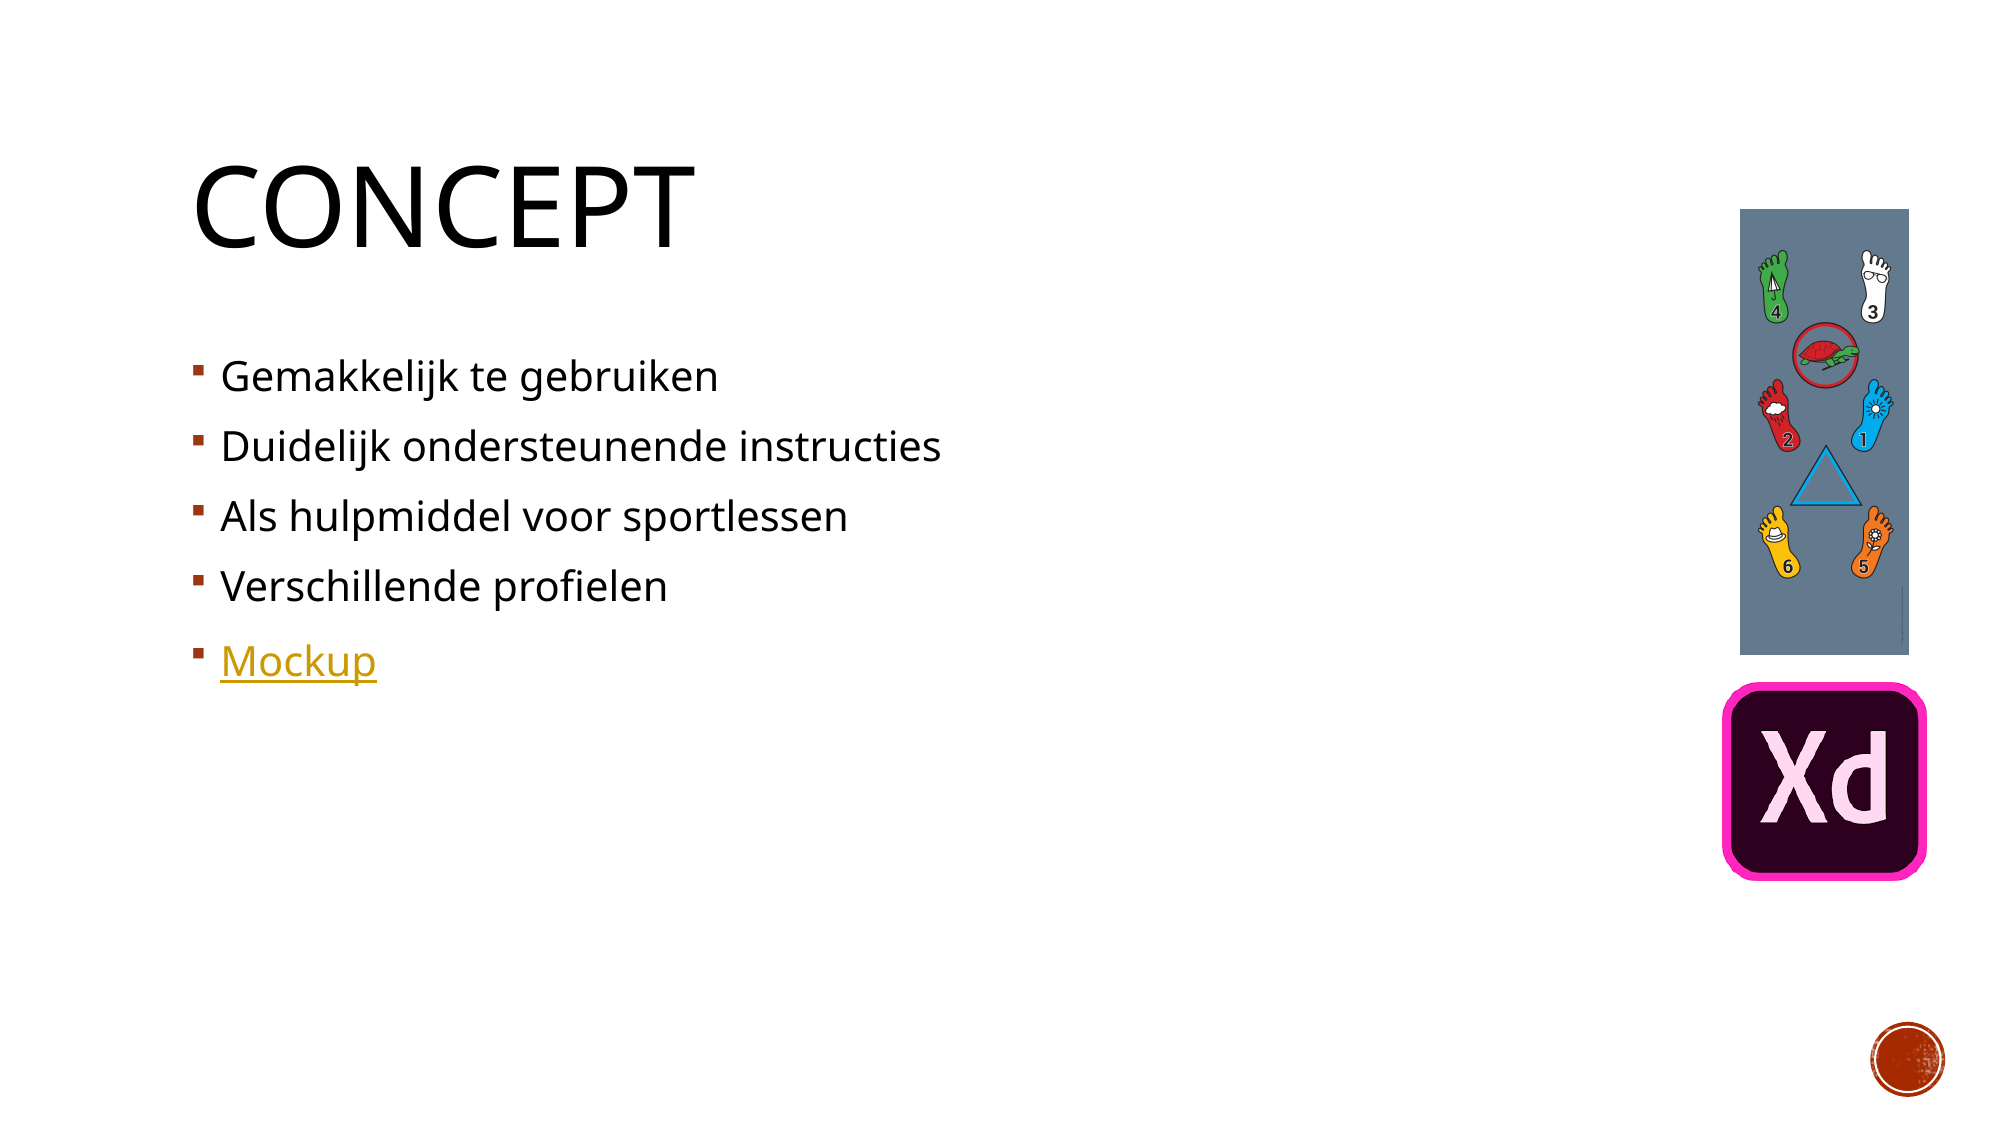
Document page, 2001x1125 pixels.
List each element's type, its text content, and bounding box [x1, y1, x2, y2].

picture [1722, 682, 1927, 881]
title concept [175, 79, 1826, 344]
list Gemakkelijk te gebruiken Duidelijk ondersteunende instructies Als hulpmiddel voor sportlessen Verschillende profielen Mockup [175, 348, 1826, 1013]
picture [1741, 211, 1908, 653]
